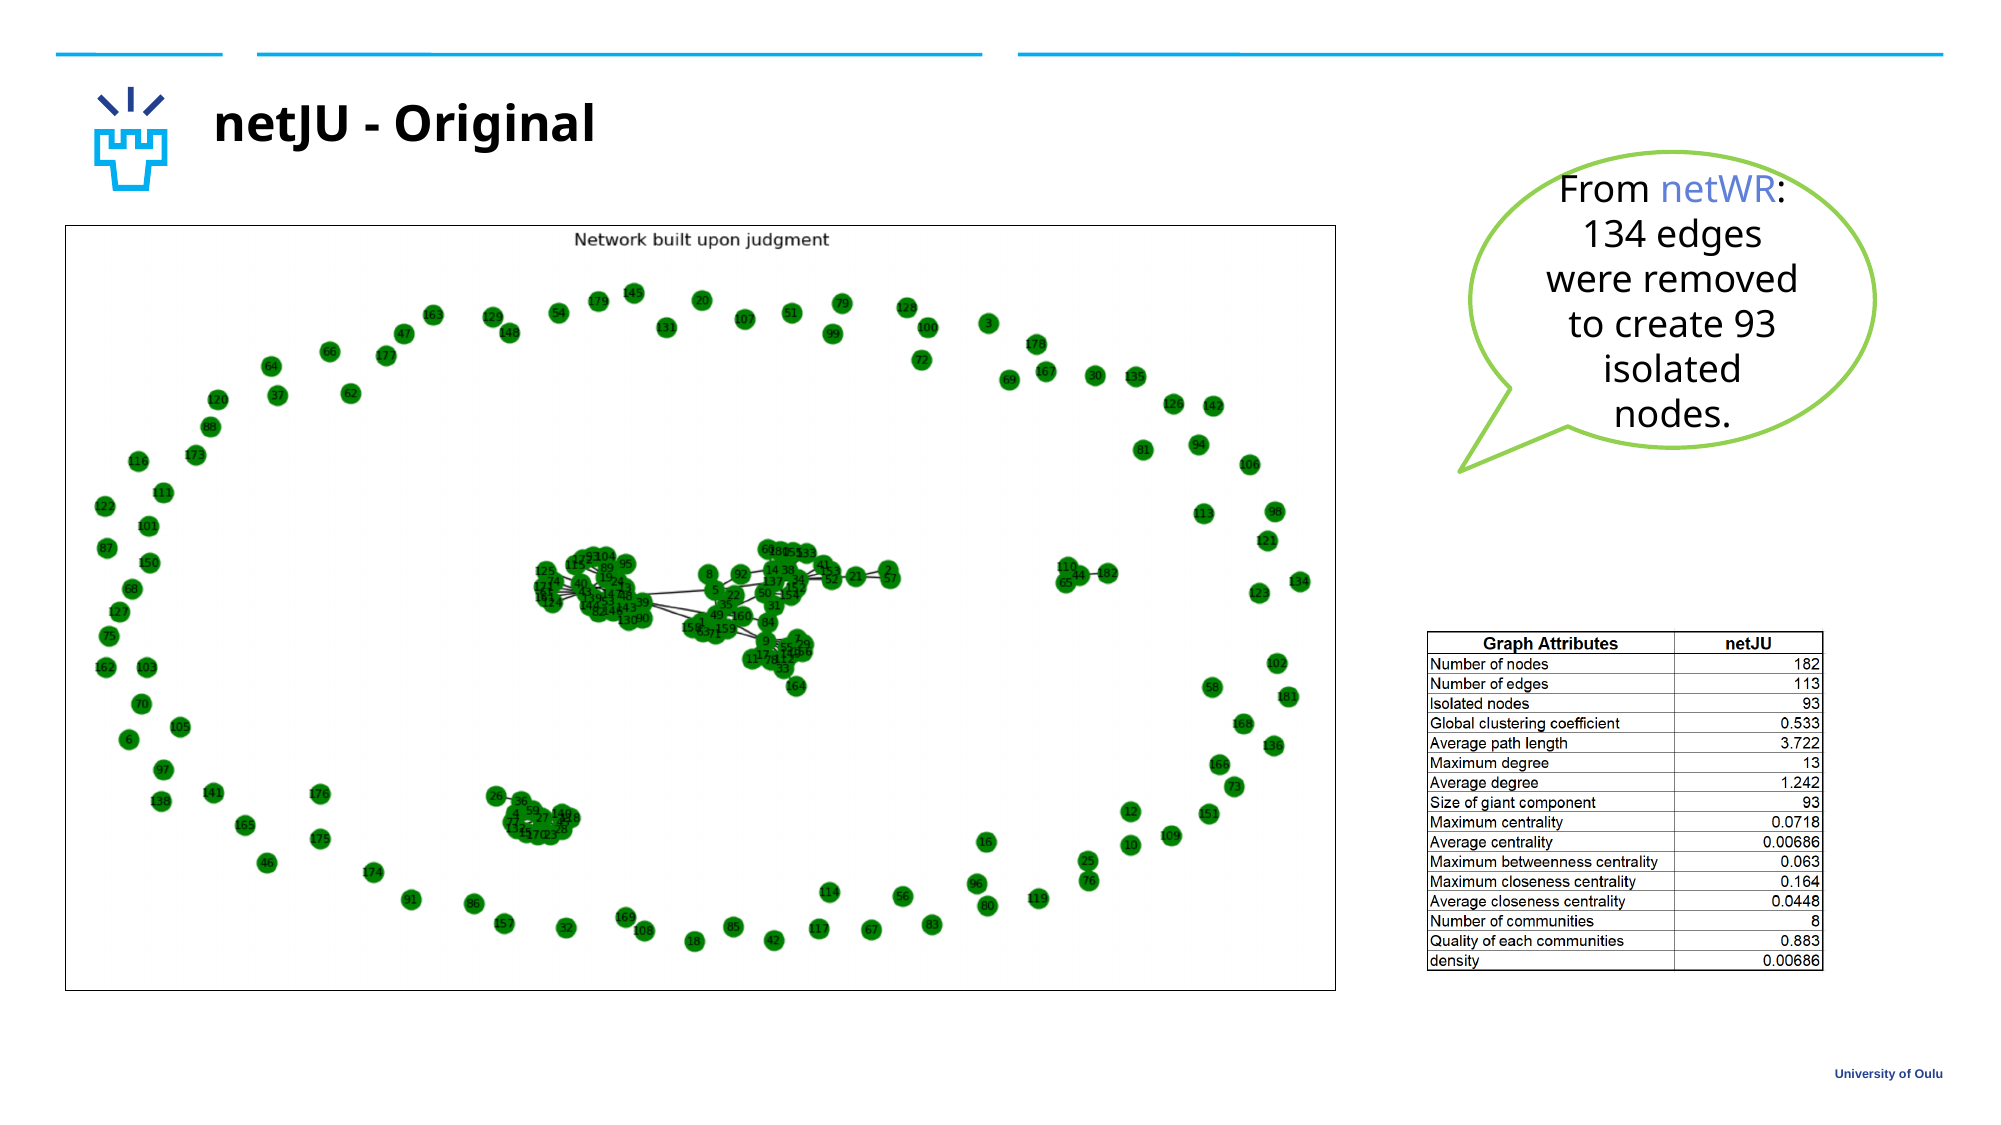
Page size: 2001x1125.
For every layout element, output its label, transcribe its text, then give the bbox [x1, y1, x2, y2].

picture [65, 225, 1336, 991]
text_box netJU - Original [198, 84, 860, 160]
picture [1426, 628, 1826, 974]
text_box From netWR: 134 edges were removed to create 93 isolated nodes. [1457, 149, 1877, 474]
